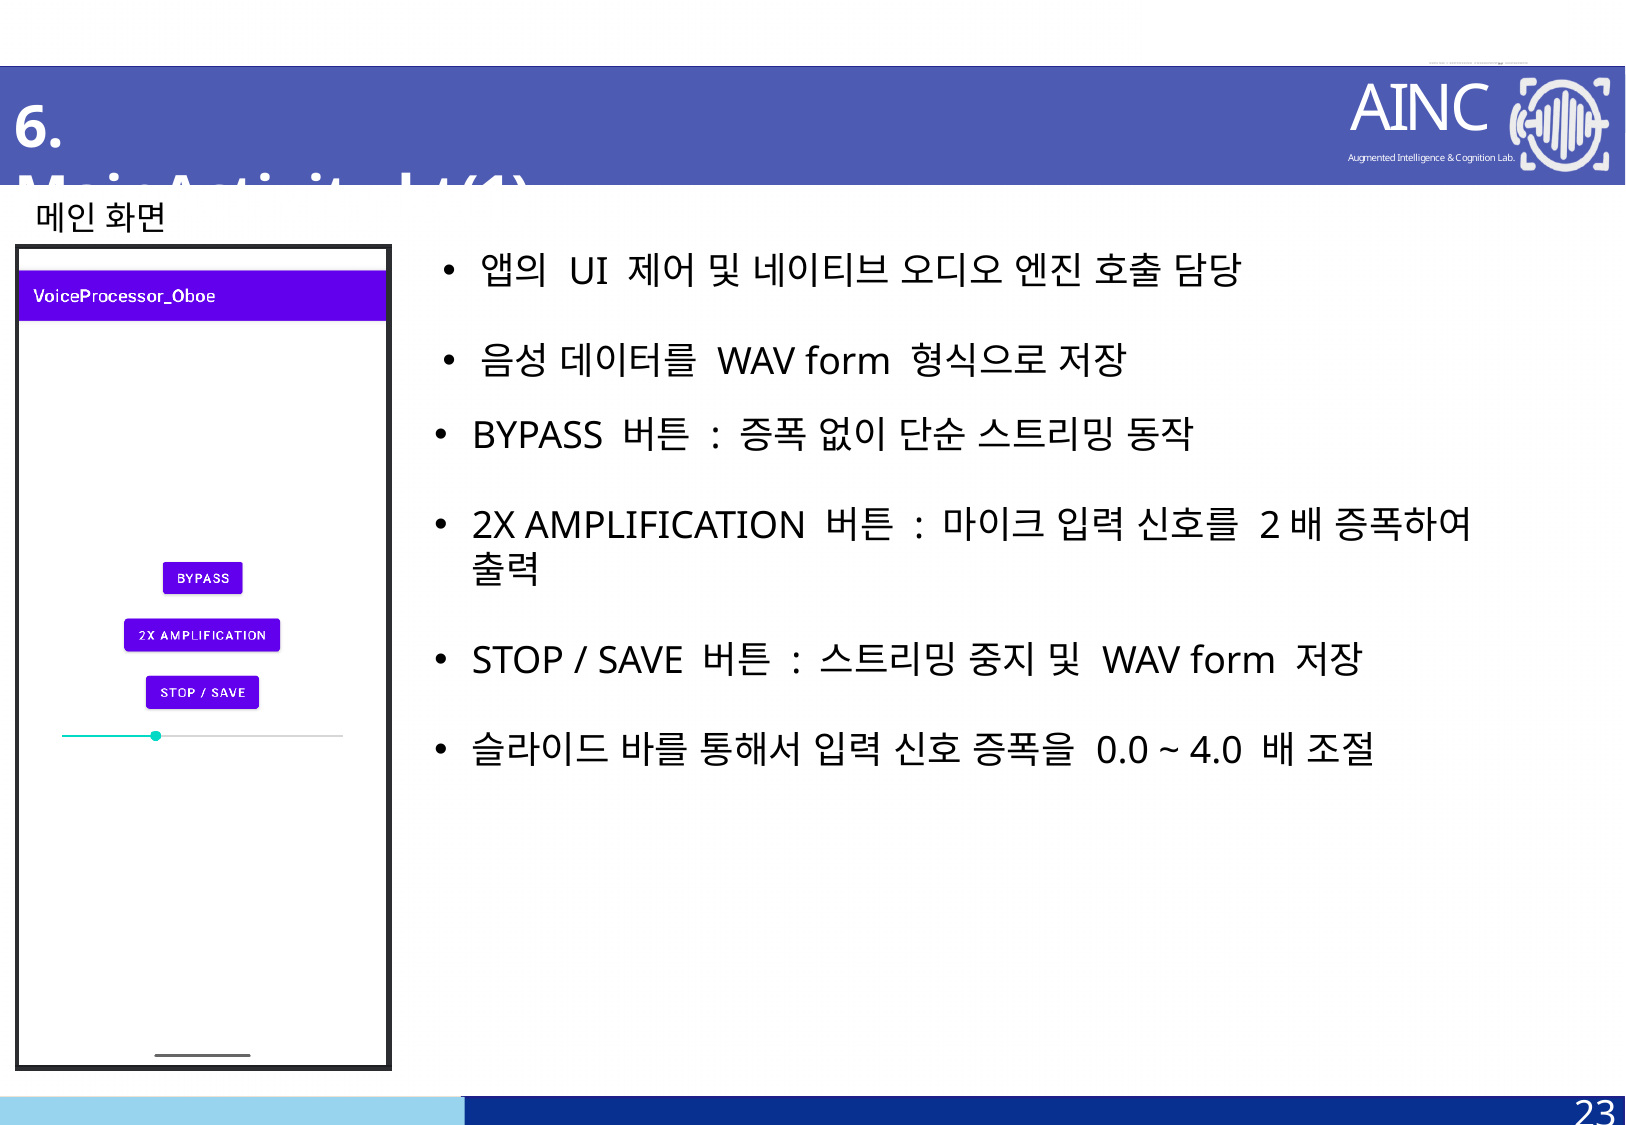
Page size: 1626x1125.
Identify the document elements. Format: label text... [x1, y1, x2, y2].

slide_number 23 [1265, 1082, 1625, 1125]
picture [0, 0, 1626, 66]
picture [0, 185, 1626, 1125]
text_box 6. MainActivity.kt(1) [0, 81, 549, 237]
text_box 메인 화면 [20, 189, 182, 244]
text_box 앱의 UI 제어 및 네이티브 오디오 엔진 호출 담당 음성 데이터를 WAV form 형식으로 저장 [427, 239, 1258, 390]
text_box BYPASS 버튼 : 증폭 없이 단순 스트리밍 동작 2X AMPLIFICATION 버튼 : 마이크 입력 신호를 2배 증폭하여 출력 STOP / SAVE 버튼 : 스트리밍 중지 및 WAV form 저장 슬라이드 바를 통해서 입력 신호 증폭을 0.0 ~ 4.0 배 조절 [419, 403, 1559, 779]
